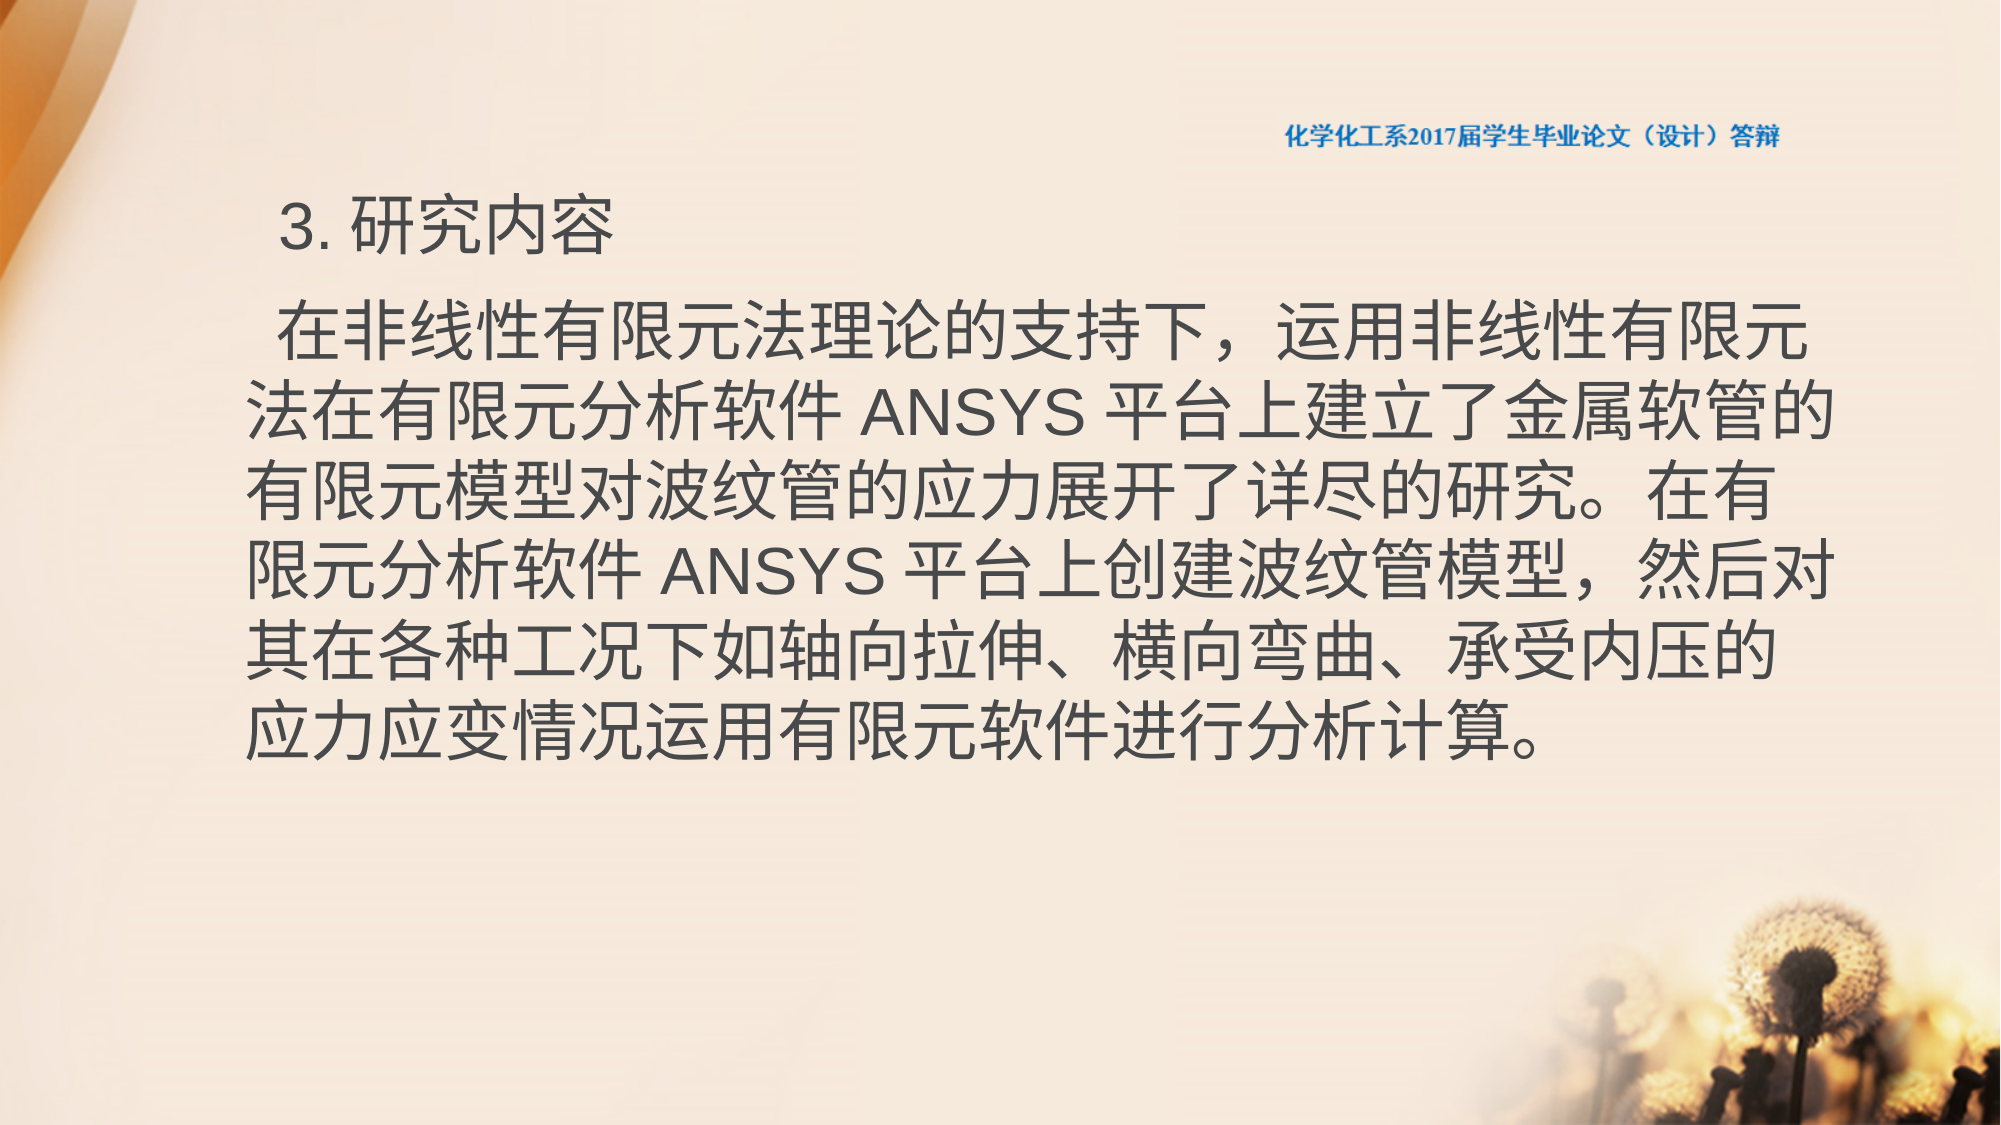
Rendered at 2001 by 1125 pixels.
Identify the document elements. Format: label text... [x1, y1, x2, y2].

picture [0, 0, 2001, 1125]
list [1276, 108, 1793, 161]
text_box 3.研究内容 [263, 175, 632, 271]
text_box 在非线性有限元法理论的支持下，运用非线性有限元法在有限元分析软件ANSYS平台上建立了金属软管的有限元模型对波纹管的应力展开了详尽的研究。在有限元分析软件ANSYS平台上创建波纹管模型，然后对其在各种工况下如轴向拉伸、横向弯曲、承受内压的应力应变情况运用有限元软件进行分析计算。 [229, 281, 1854, 856]
